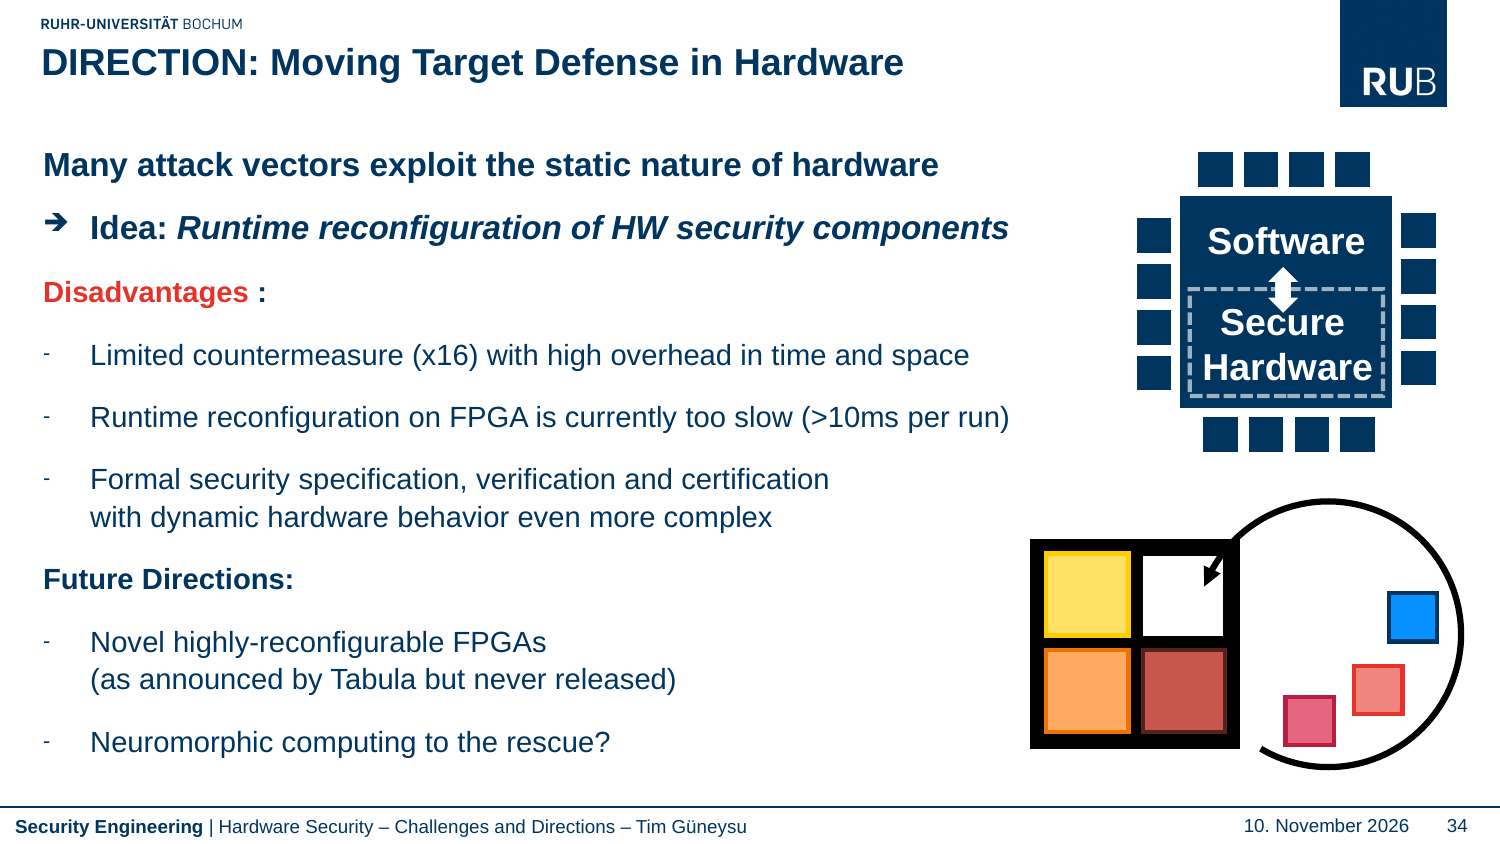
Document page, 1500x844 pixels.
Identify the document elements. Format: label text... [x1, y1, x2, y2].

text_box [1138, 154, 1435, 450]
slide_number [1228, 806, 1445, 844]
footer Hardware Security – Challenges and Directions – Tim Güneysu [218, 806, 971, 844]
picture [41, 15, 242, 30]
picture [1340, 0, 1447, 107]
list Many attack vectors exploit the static nature of hardware Idea: Runtime reconfiguration of HW security components Disadvantages : Limited countermeasure (x16) with high overhead in time and space Runtime reconfiguration on FPGA is currently too slow (>10ms per run) Formal security specification, verification and certification with dynamic hardware behavior even more complex Future Directions: Novel highly-reconfigurable FPGAs (as announced by Tabula but never released) Neuromorphic computing to the rescue? [42, 138, 1048, 794]
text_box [1038, 501, 1462, 768]
title DIRECTION: Moving Target Defense in Hardware [41, 37, 1282, 88]
slide_number 34 [1446, 806, 1496, 844]
